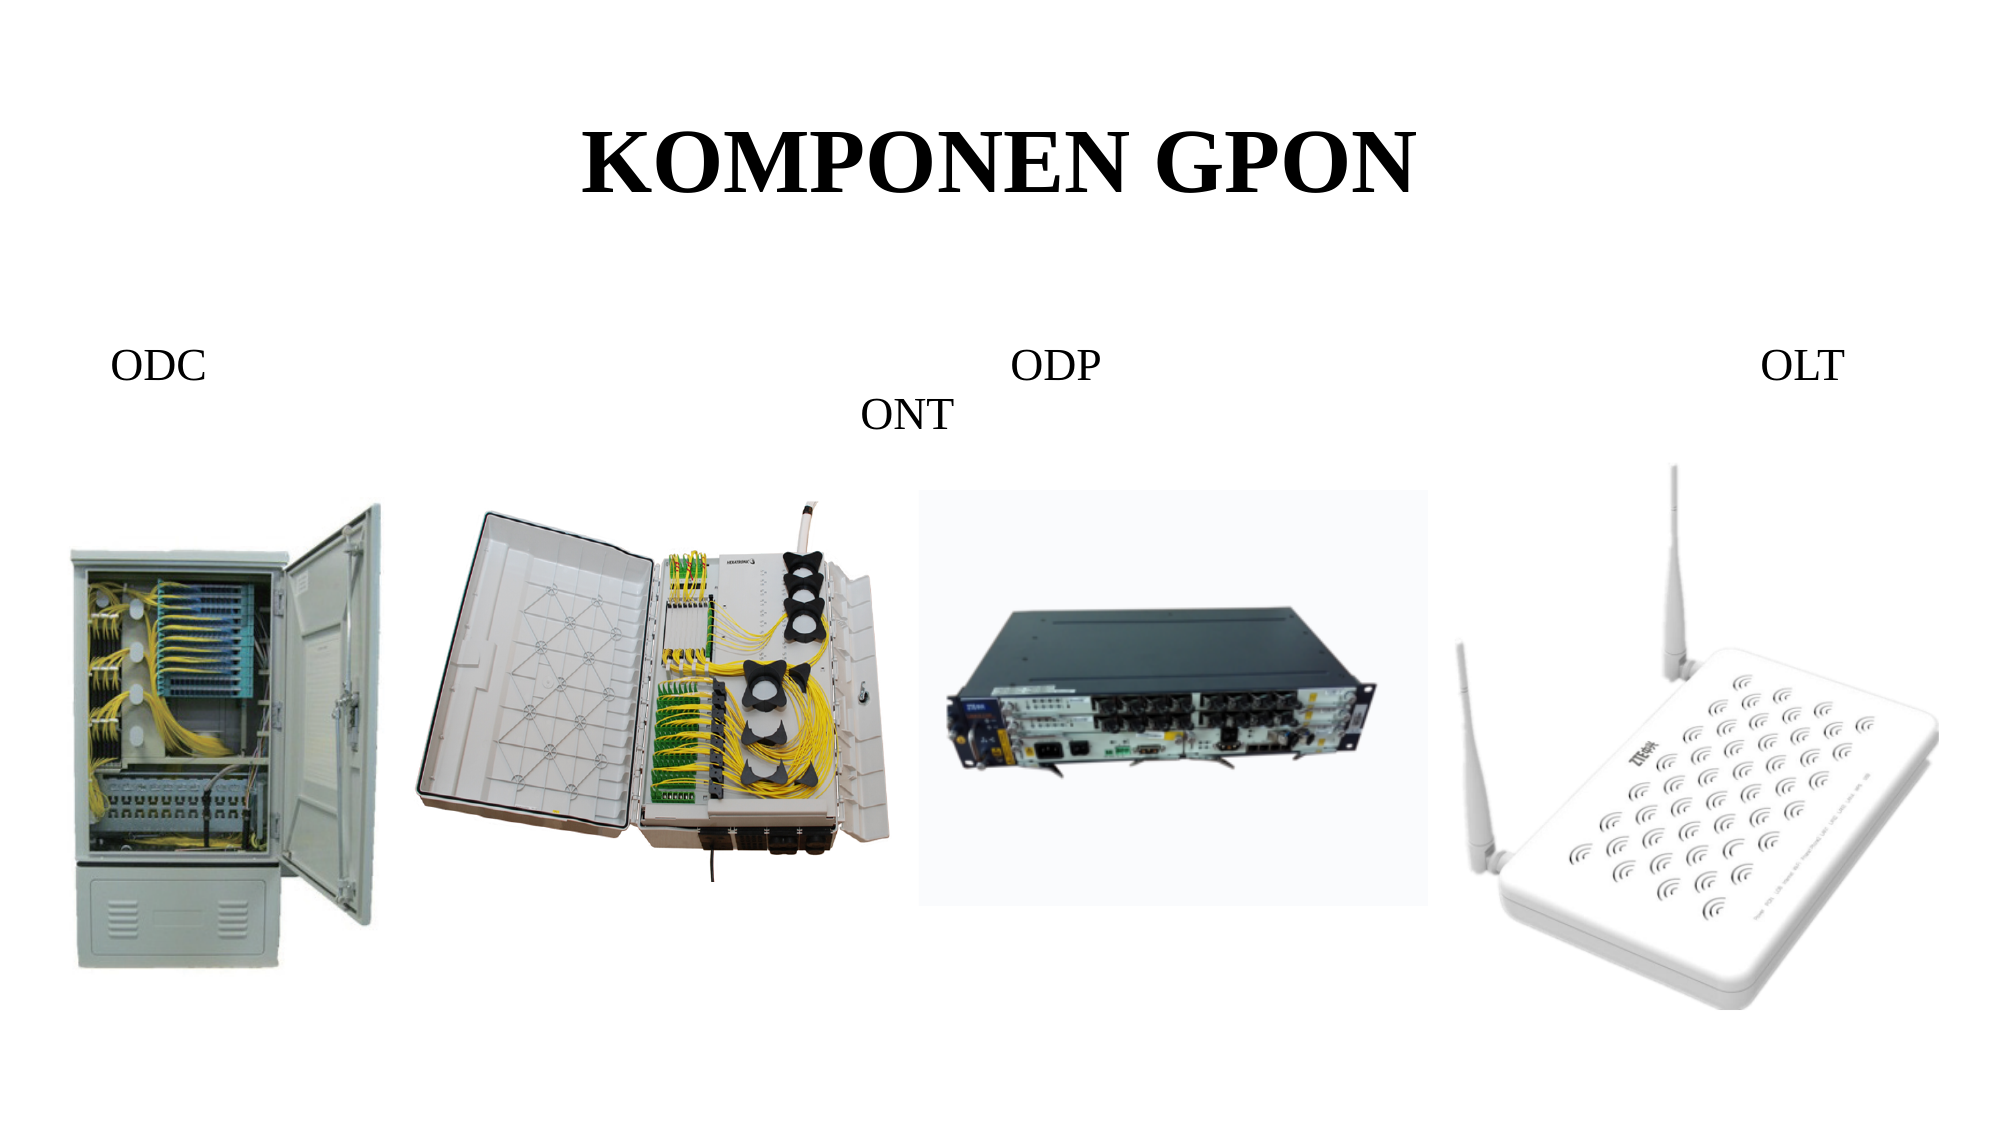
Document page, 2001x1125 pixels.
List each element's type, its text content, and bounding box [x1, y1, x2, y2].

list ODC ODP OLT ONT [95, 333, 1905, 499]
picture [0, 452, 1969, 1024]
title KOMPONEN GPON [95, 79, 1905, 247]
